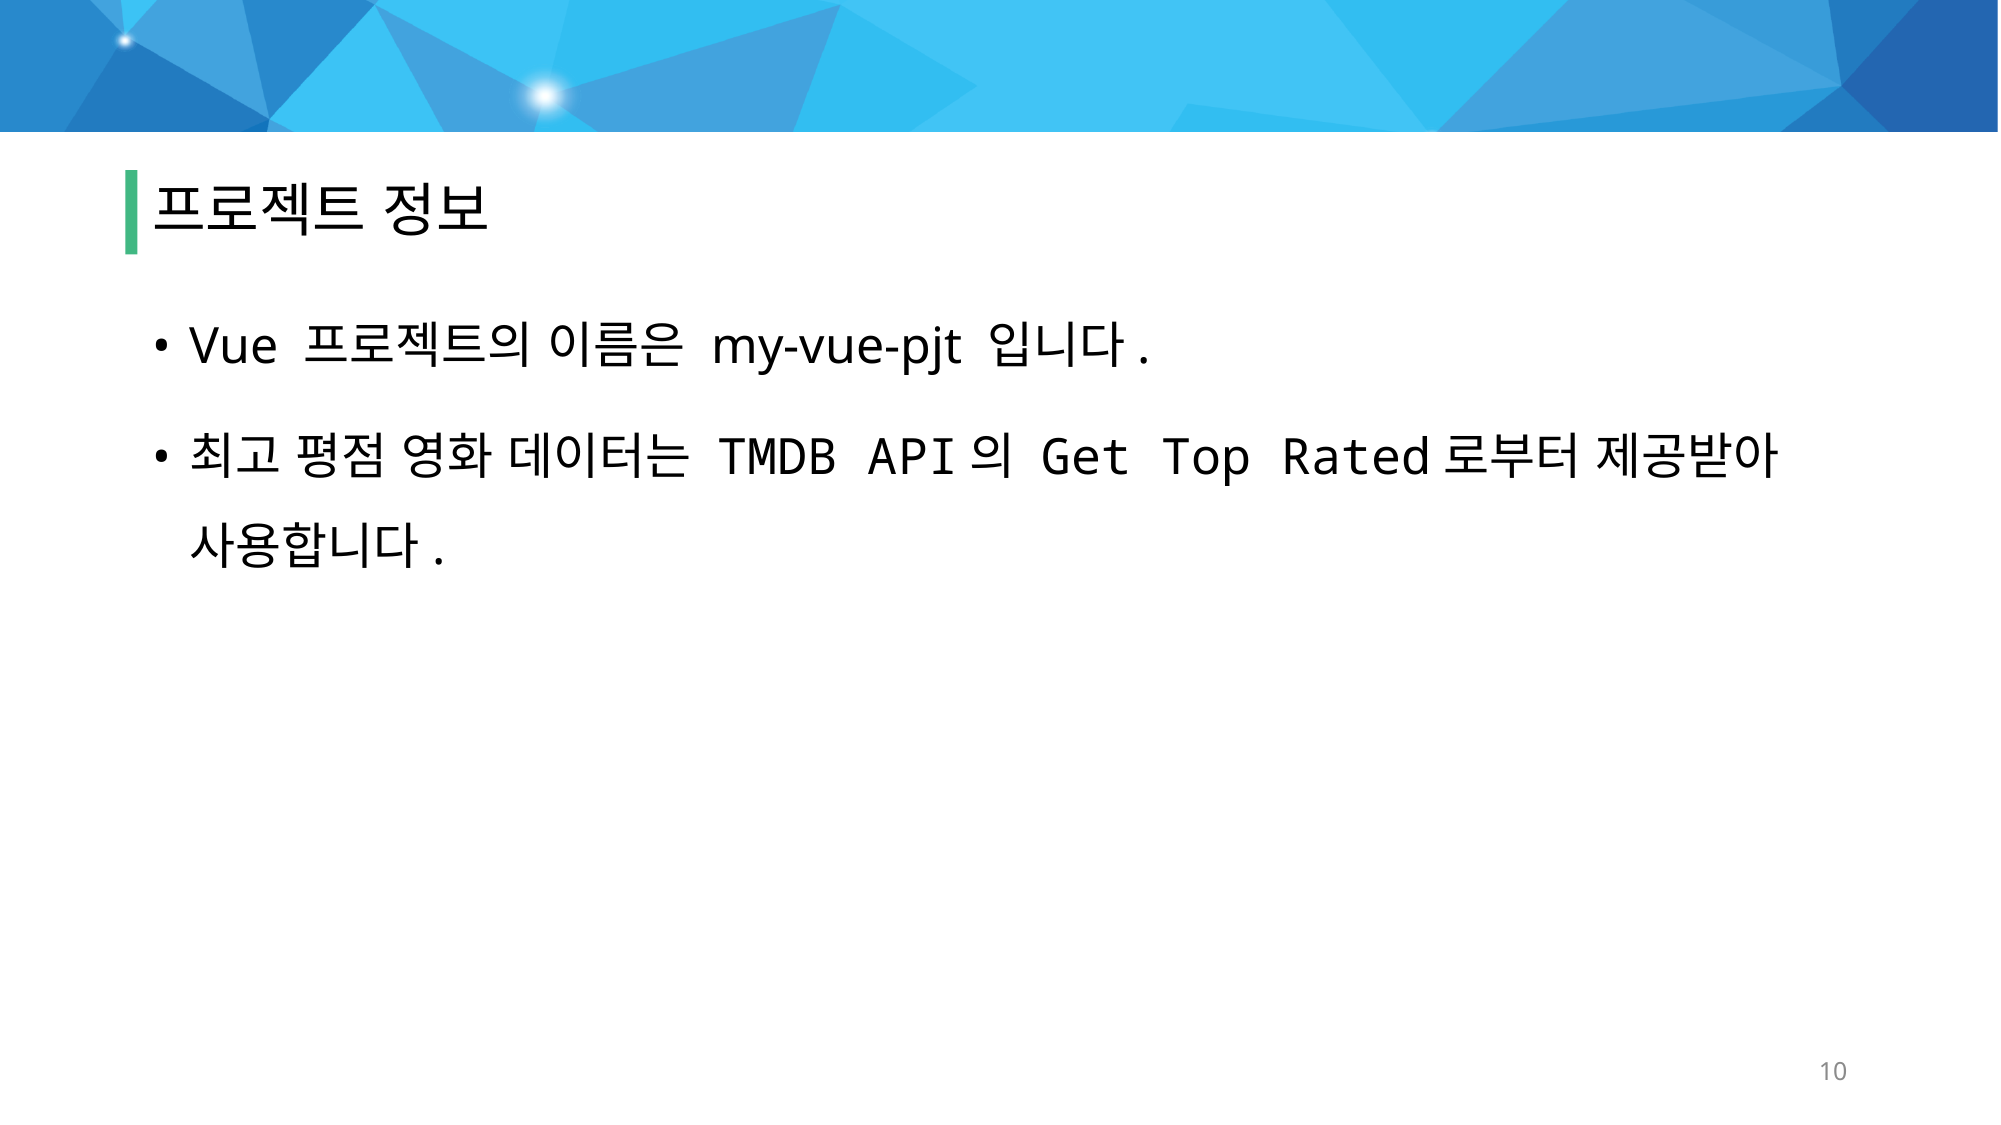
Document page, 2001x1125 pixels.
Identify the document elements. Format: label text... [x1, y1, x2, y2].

list 프로젝트 정보 [137, 170, 1879, 255]
picture [0, 0, 2000, 132]
list Vue 프로젝트의 이름은 my-vue-pjt 입니다. 최고 평점 영화 데이터는 TMDB API의 Get Top Rated로부터 제공받아 사용합니다. [137, 276, 1897, 1082]
title 제공사항 [38, 20, 1396, 112]
slide_number 10 [1412, 1042, 1863, 1103]
